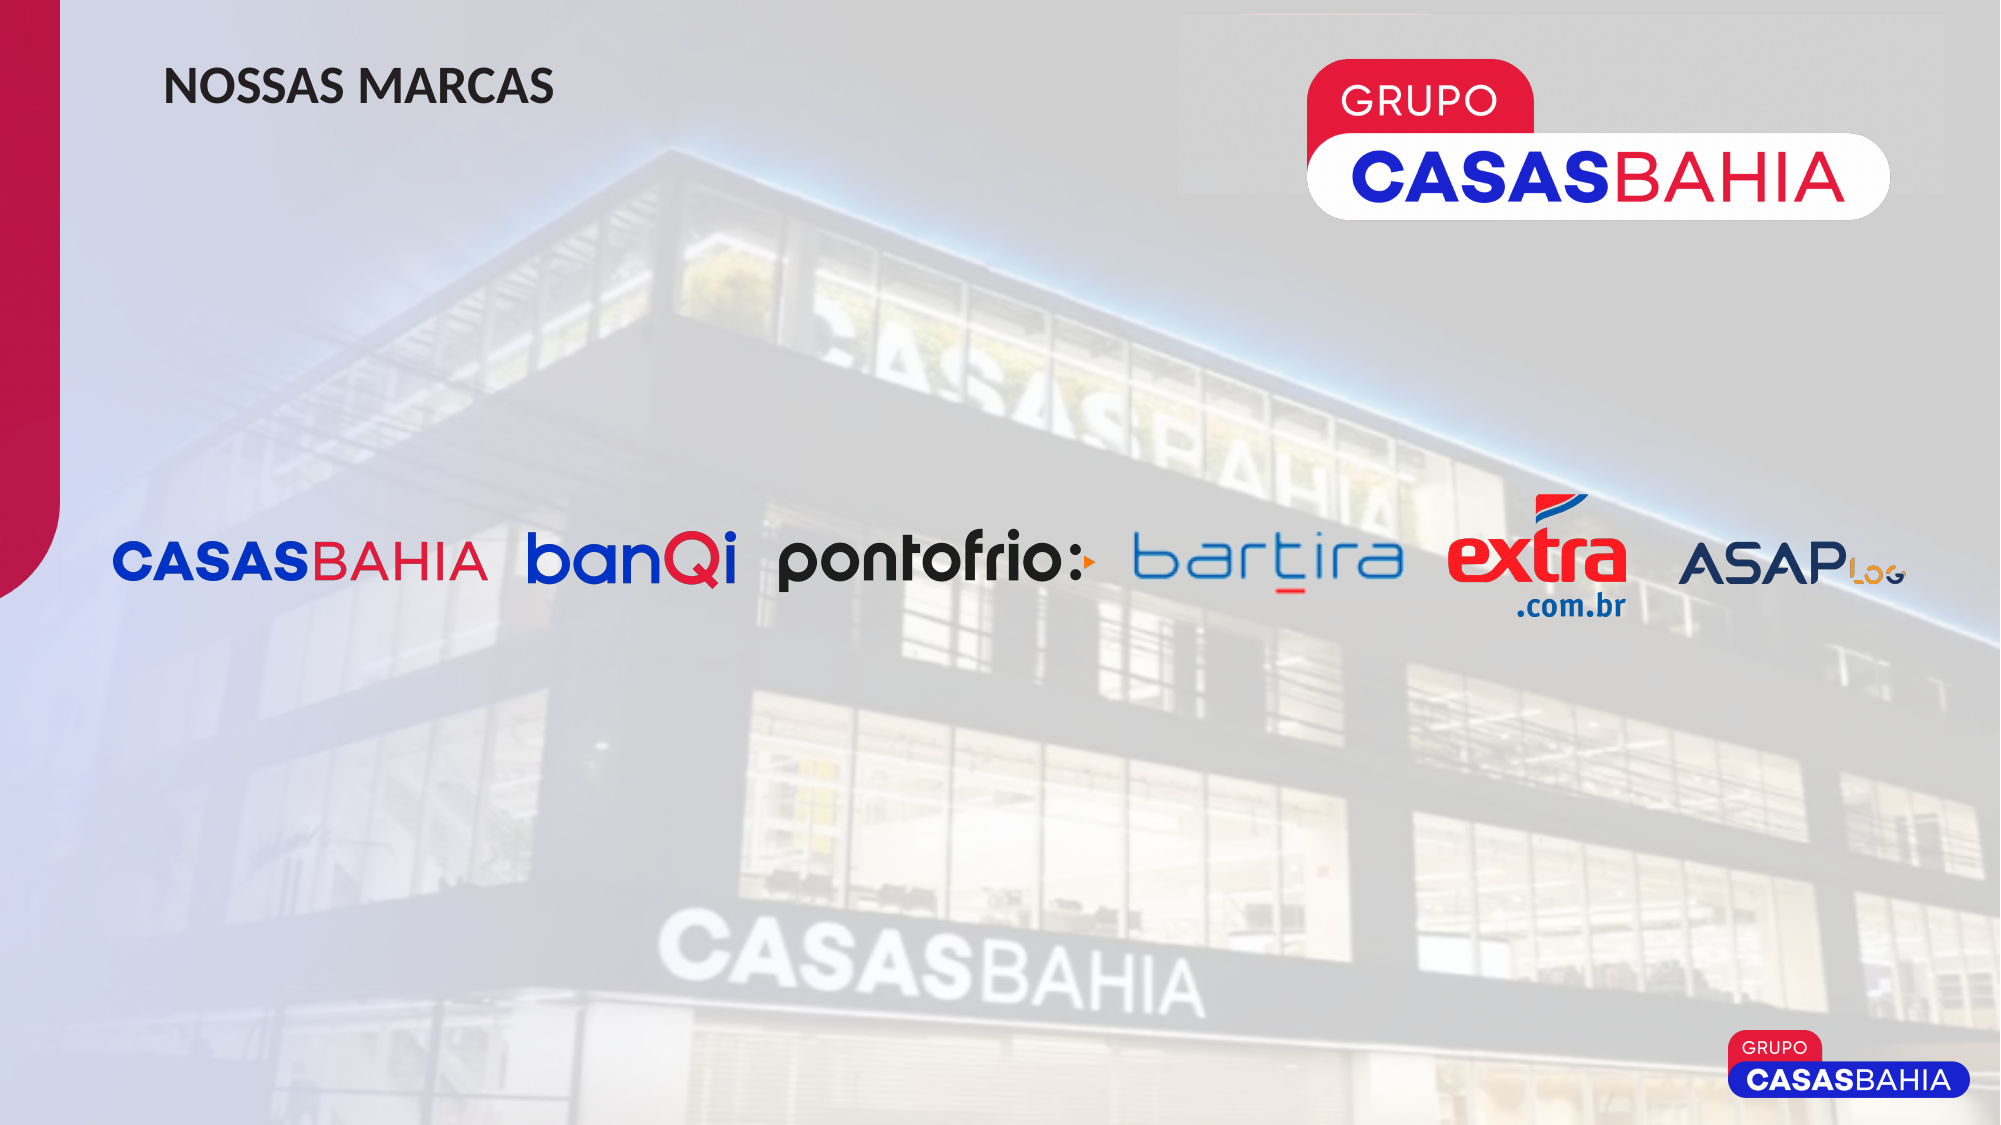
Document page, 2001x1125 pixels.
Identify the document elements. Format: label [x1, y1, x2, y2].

text_box [113, 397, 1917, 728]
picture [1298, 50, 1899, 229]
picture [1728, 1030, 1970, 1098]
text_box [0, 0, 2000, 1125]
